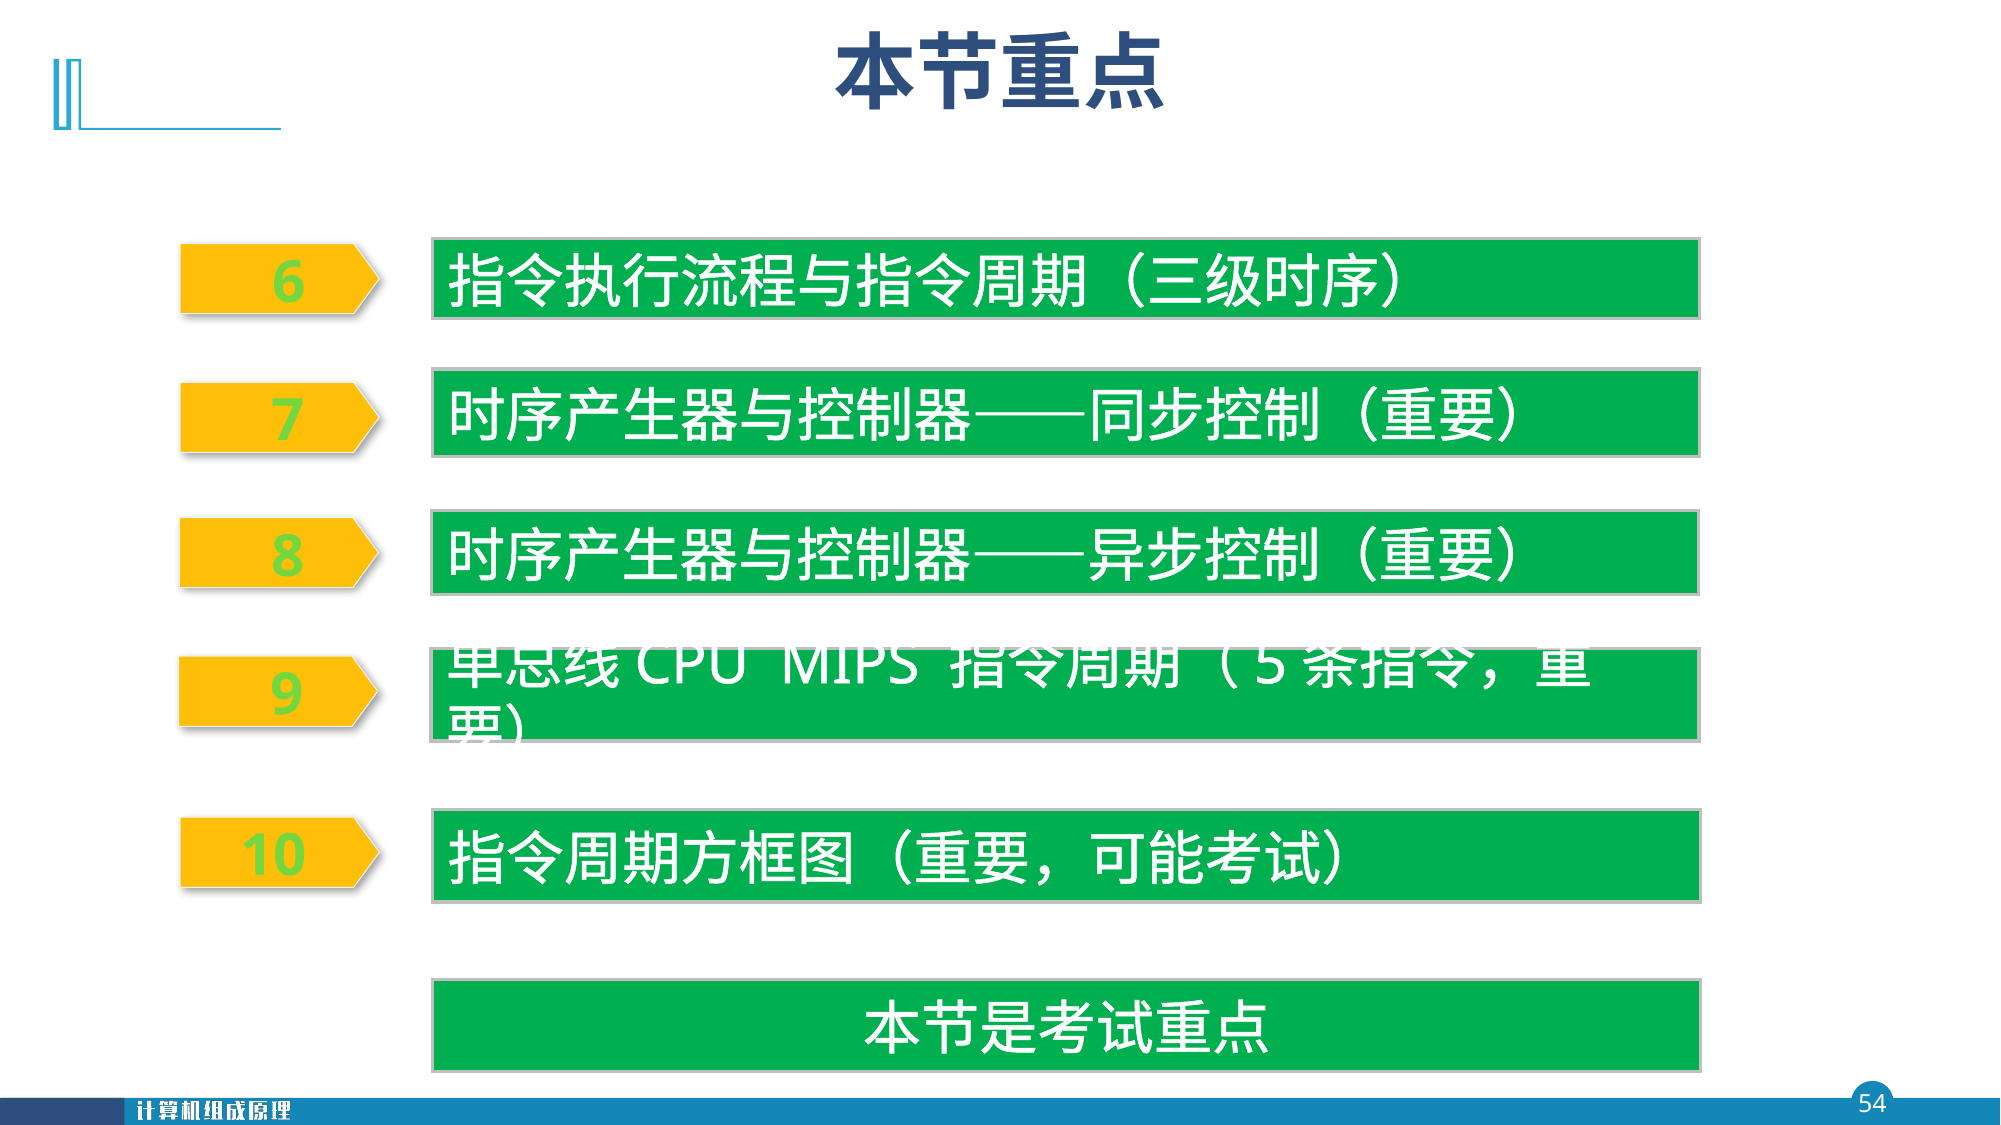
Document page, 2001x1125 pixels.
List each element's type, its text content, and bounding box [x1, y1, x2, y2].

title 本节重点 [465, 14, 1535, 138]
text_box 时序产生器与控制器——异步控制（重要） [430, 509, 1700, 596]
text_box 指令执行流程与指令周期（三级时序） [431, 237, 1701, 320]
text_box 8 [179, 517, 379, 588]
text_box 本节是考试重点 [431, 978, 1702, 1073]
text_box 7 [180, 382, 380, 453]
text_box 单总线CPU MIPS 指令周期（5条指令，重要） [429, 647, 1701, 743]
text_box 10 [180, 817, 380, 888]
text_box 9 [178, 656, 378, 727]
text_box 时序产生器与控制器——同步控制（重要） [431, 367, 1701, 458]
text_box 指令周期方框图（重要，可能考试） [431, 808, 1702, 904]
text_box 6 [180, 243, 380, 314]
